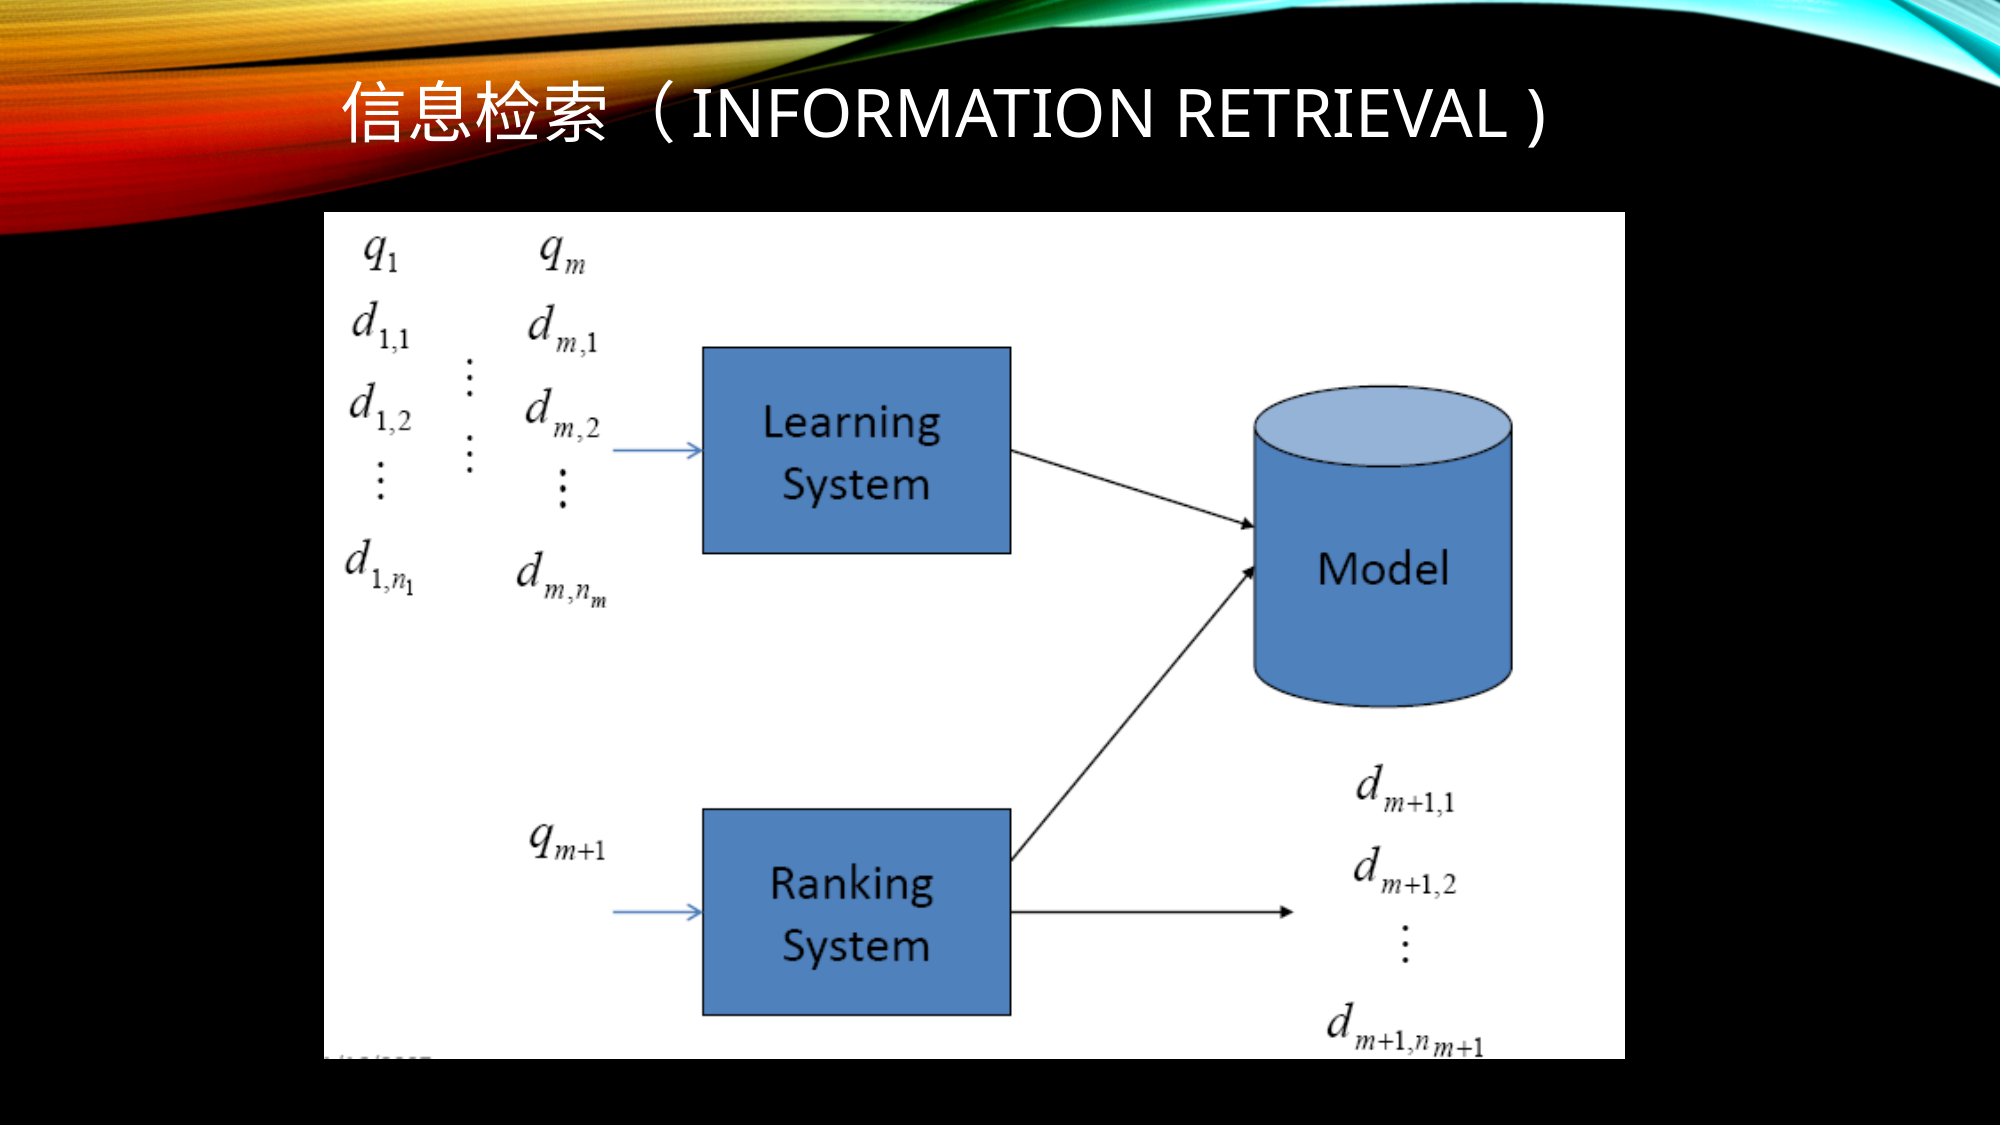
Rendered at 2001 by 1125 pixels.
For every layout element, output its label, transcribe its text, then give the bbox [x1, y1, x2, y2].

picture [0, 0, 2000, 1059]
title 信息检索（Information Retrieval ) [324, 62, 1563, 170]
